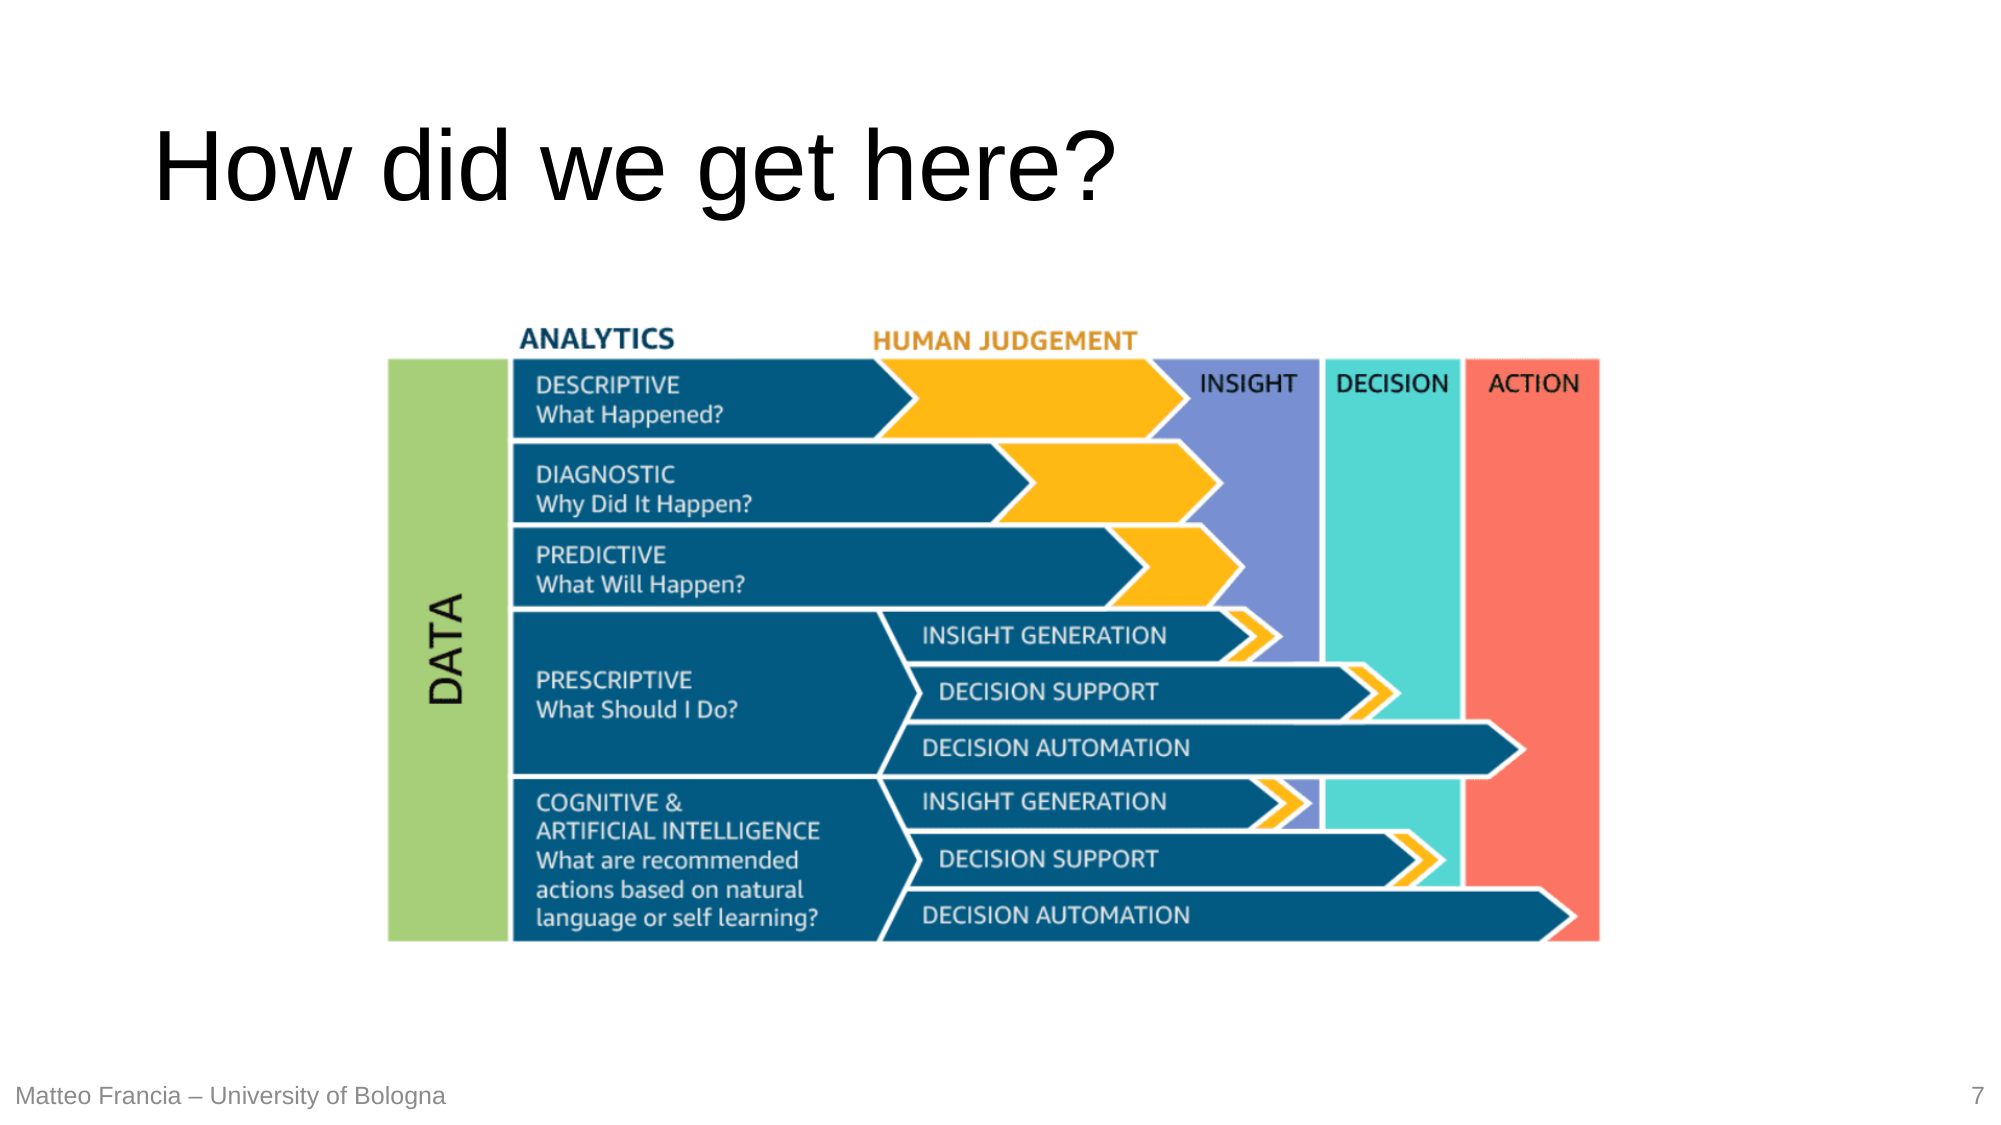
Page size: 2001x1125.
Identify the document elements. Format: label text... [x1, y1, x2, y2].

slide_number 7 [1550, 1065, 2000, 1125]
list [379, 324, 1621, 948]
footer Matteo Francia – University of Bologna [0, 1065, 466, 1125]
title How did we get here? [137, 59, 1863, 278]
